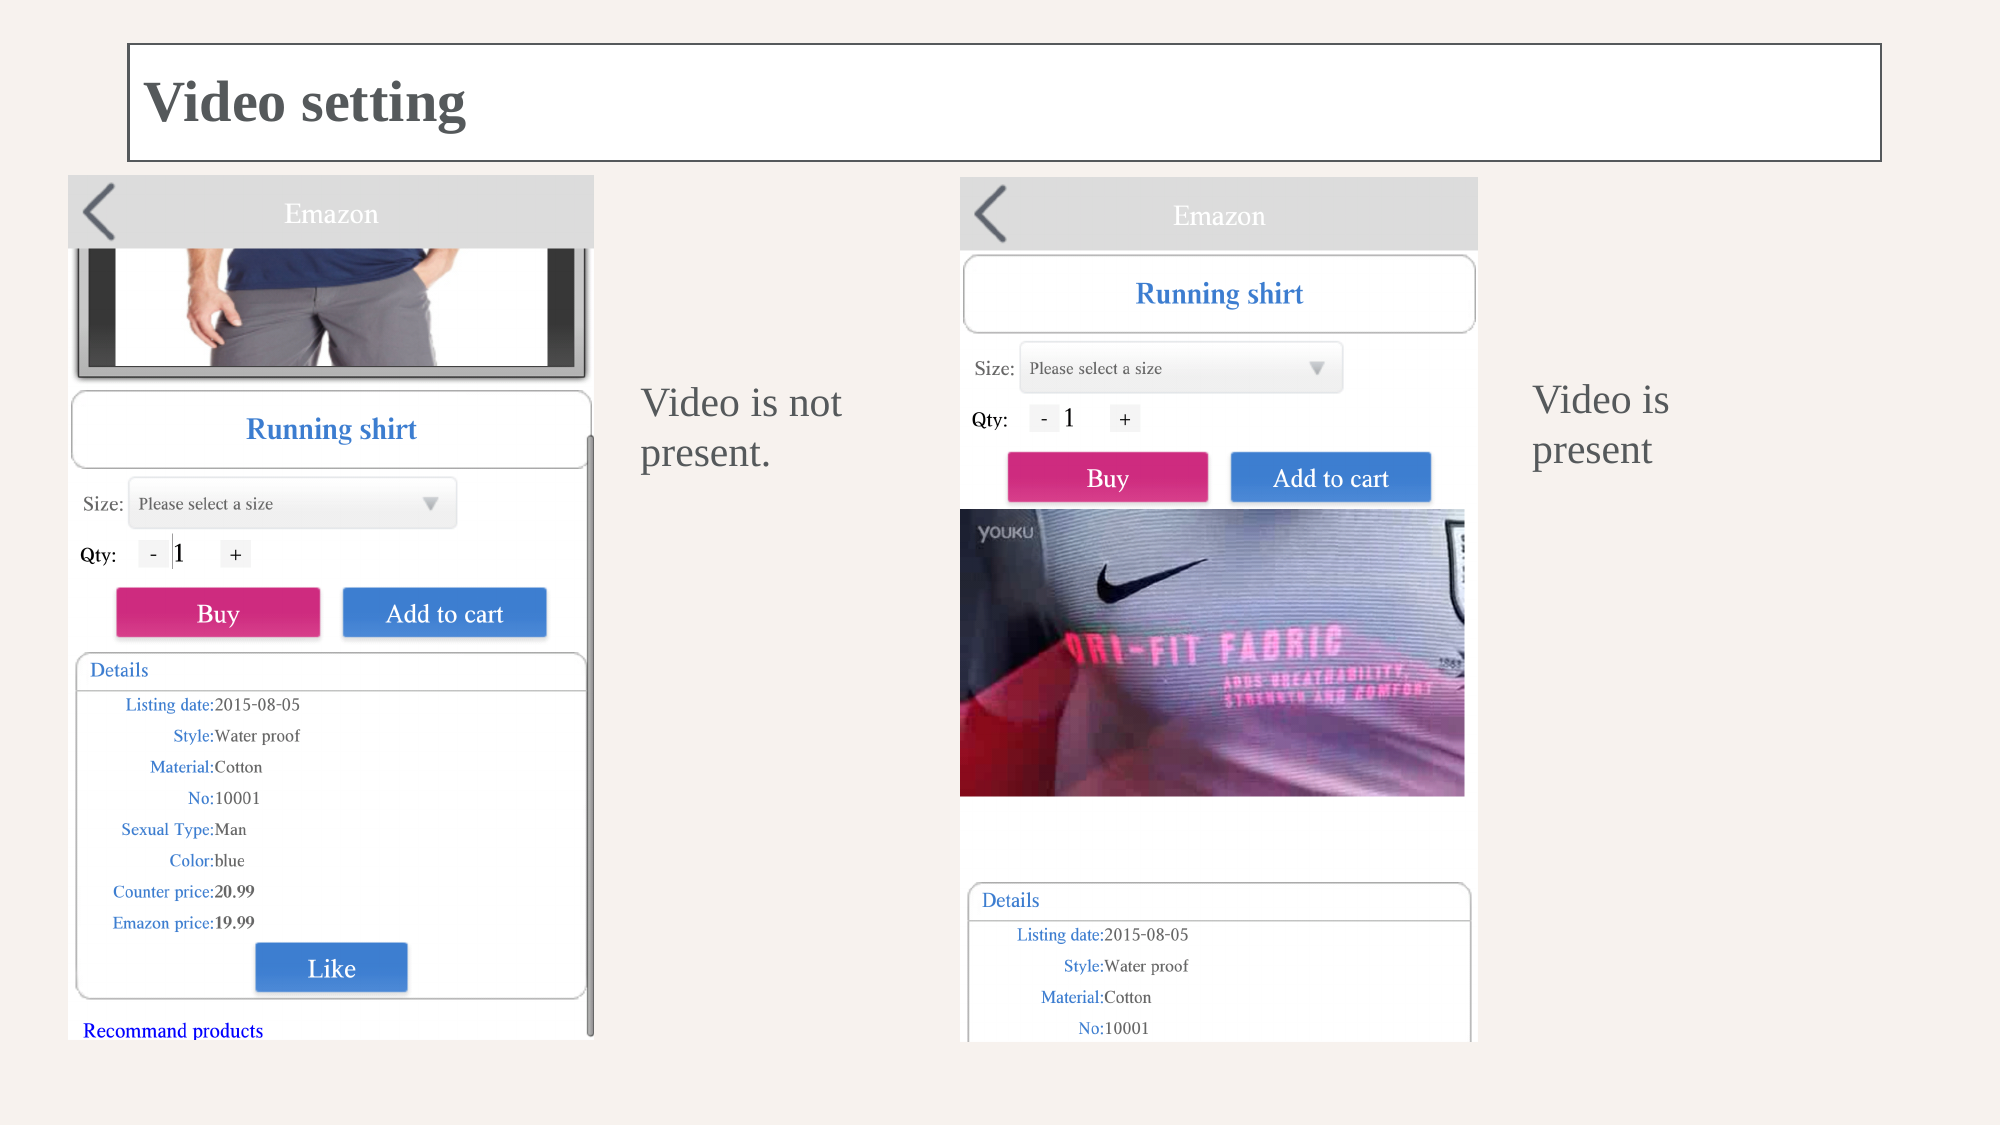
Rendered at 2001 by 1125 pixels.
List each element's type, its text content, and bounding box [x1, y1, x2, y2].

picture [68, 175, 594, 1040]
picture [960, 177, 1478, 1042]
title Video setting [127, 43, 1882, 162]
text_box Video is present [1517, 364, 1784, 479]
text_box Video is not present. [625, 367, 892, 532]
